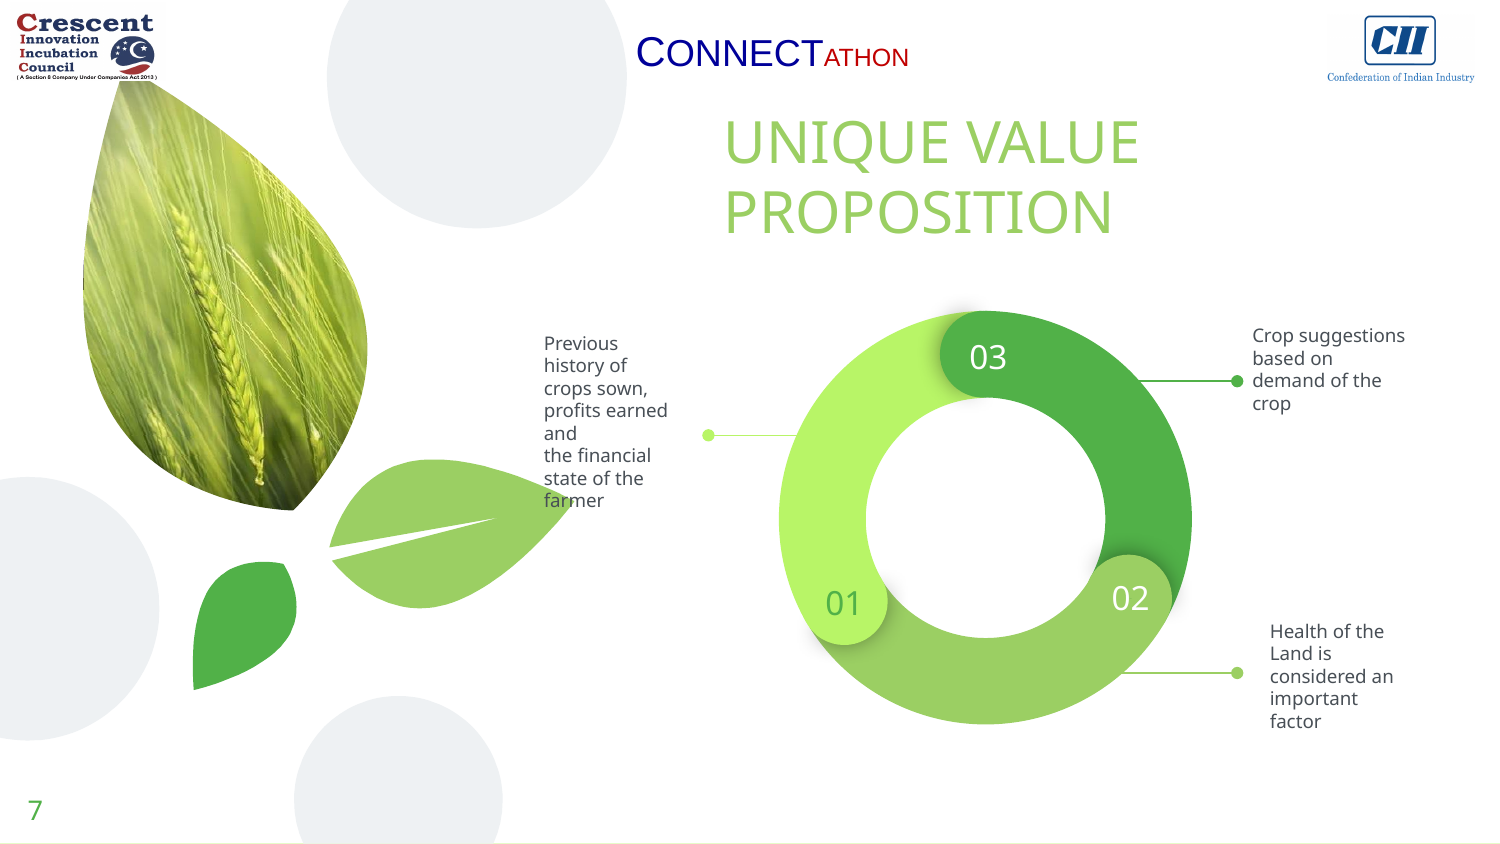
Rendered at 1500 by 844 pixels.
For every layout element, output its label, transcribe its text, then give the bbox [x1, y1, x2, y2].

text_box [528, 335, 693, 530]
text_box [1277, 259, 1426, 479]
picture [1327, 14, 1475, 85]
slide_number 7 [12, 779, 103, 844]
title UNIQUE VALUE PROPOSITION [708, 146, 1425, 259]
text_box CONNECTATHON [414, 17, 1131, 83]
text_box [698, 234, 1272, 805]
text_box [1277, 578, 1410, 773]
picture [9, 1, 371, 511]
